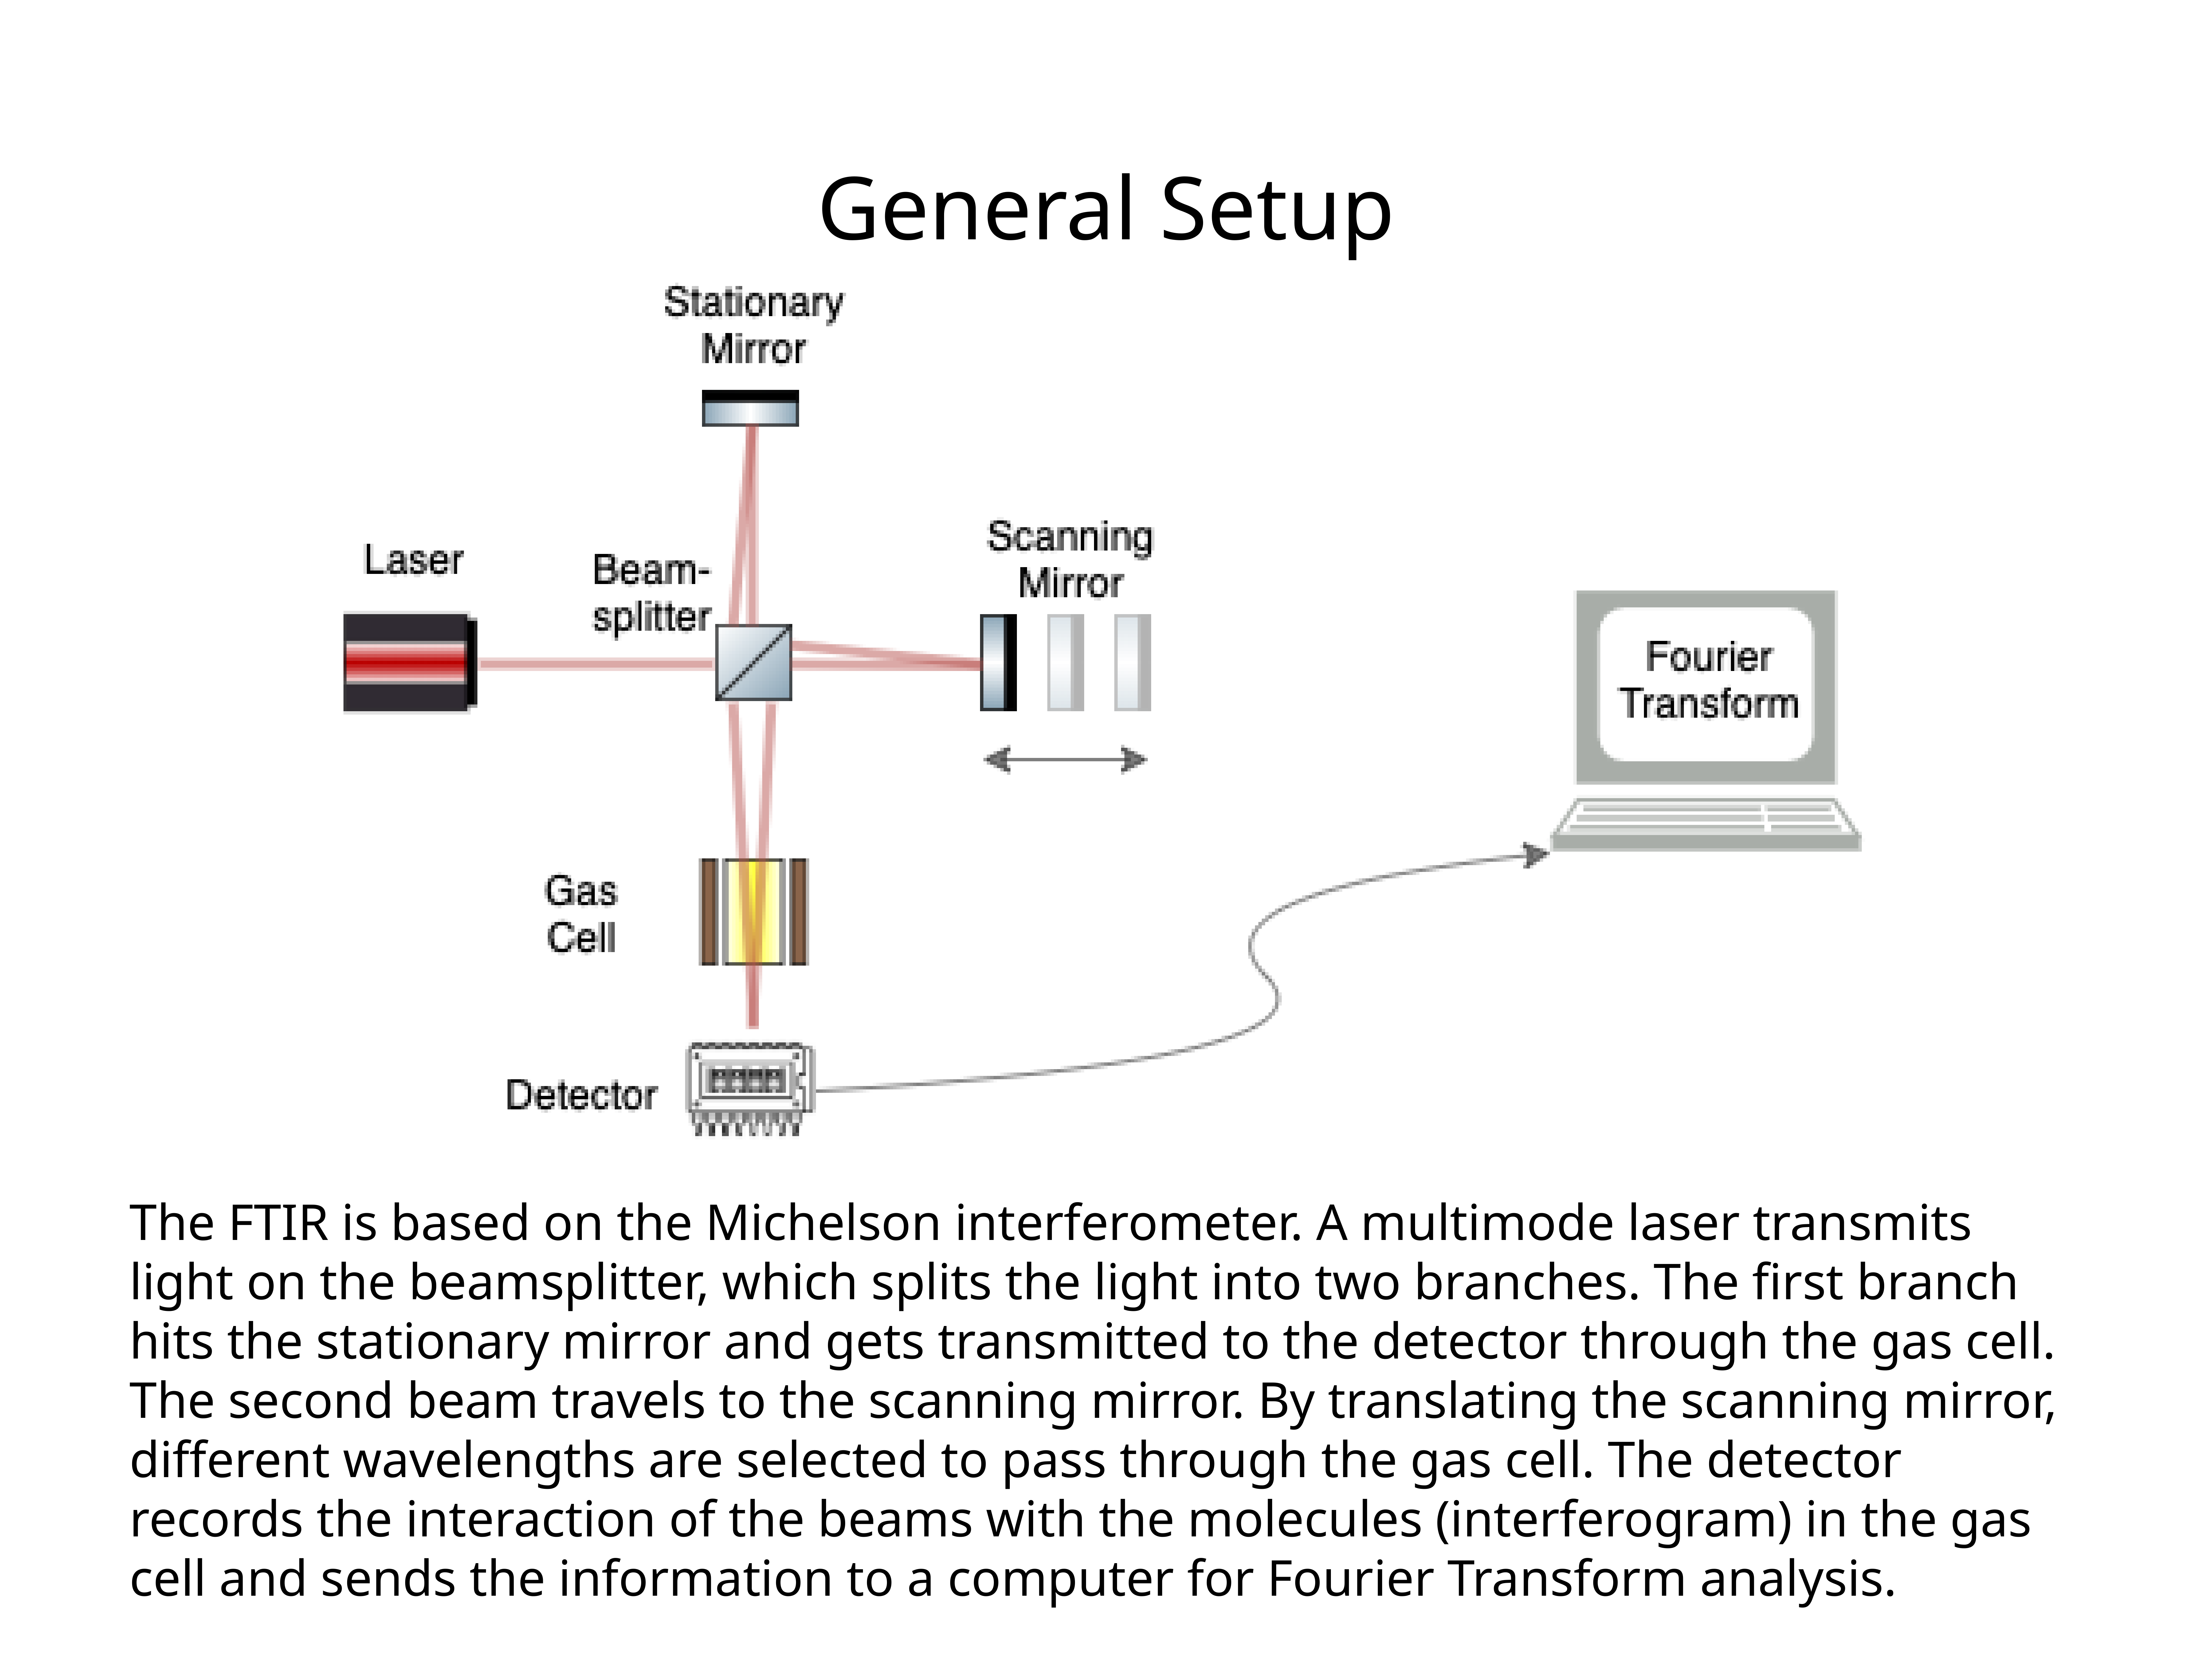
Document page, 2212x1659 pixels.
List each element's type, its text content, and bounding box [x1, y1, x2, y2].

title General Setup [111, 66, 2101, 343]
picture [343, 276, 1869, 1156]
list The FTIR is based on the Michelson interferometer. A multimode laser transmits light on the beamsplitter, which splits the light into two branches. The first branch hits the stationary mirror and gets transmitted to the detector through the gas cell. The second beam travels to the scanning mirror. By translating the scanning mirror, different wavelengths are selected to pass through the gas cell. The detector records the interaction of the beams with the molecules (interferogram) in the gas cell and sends the information to a computer for Fourier Transform analysis. [111, 1181, 2101, 1624]
